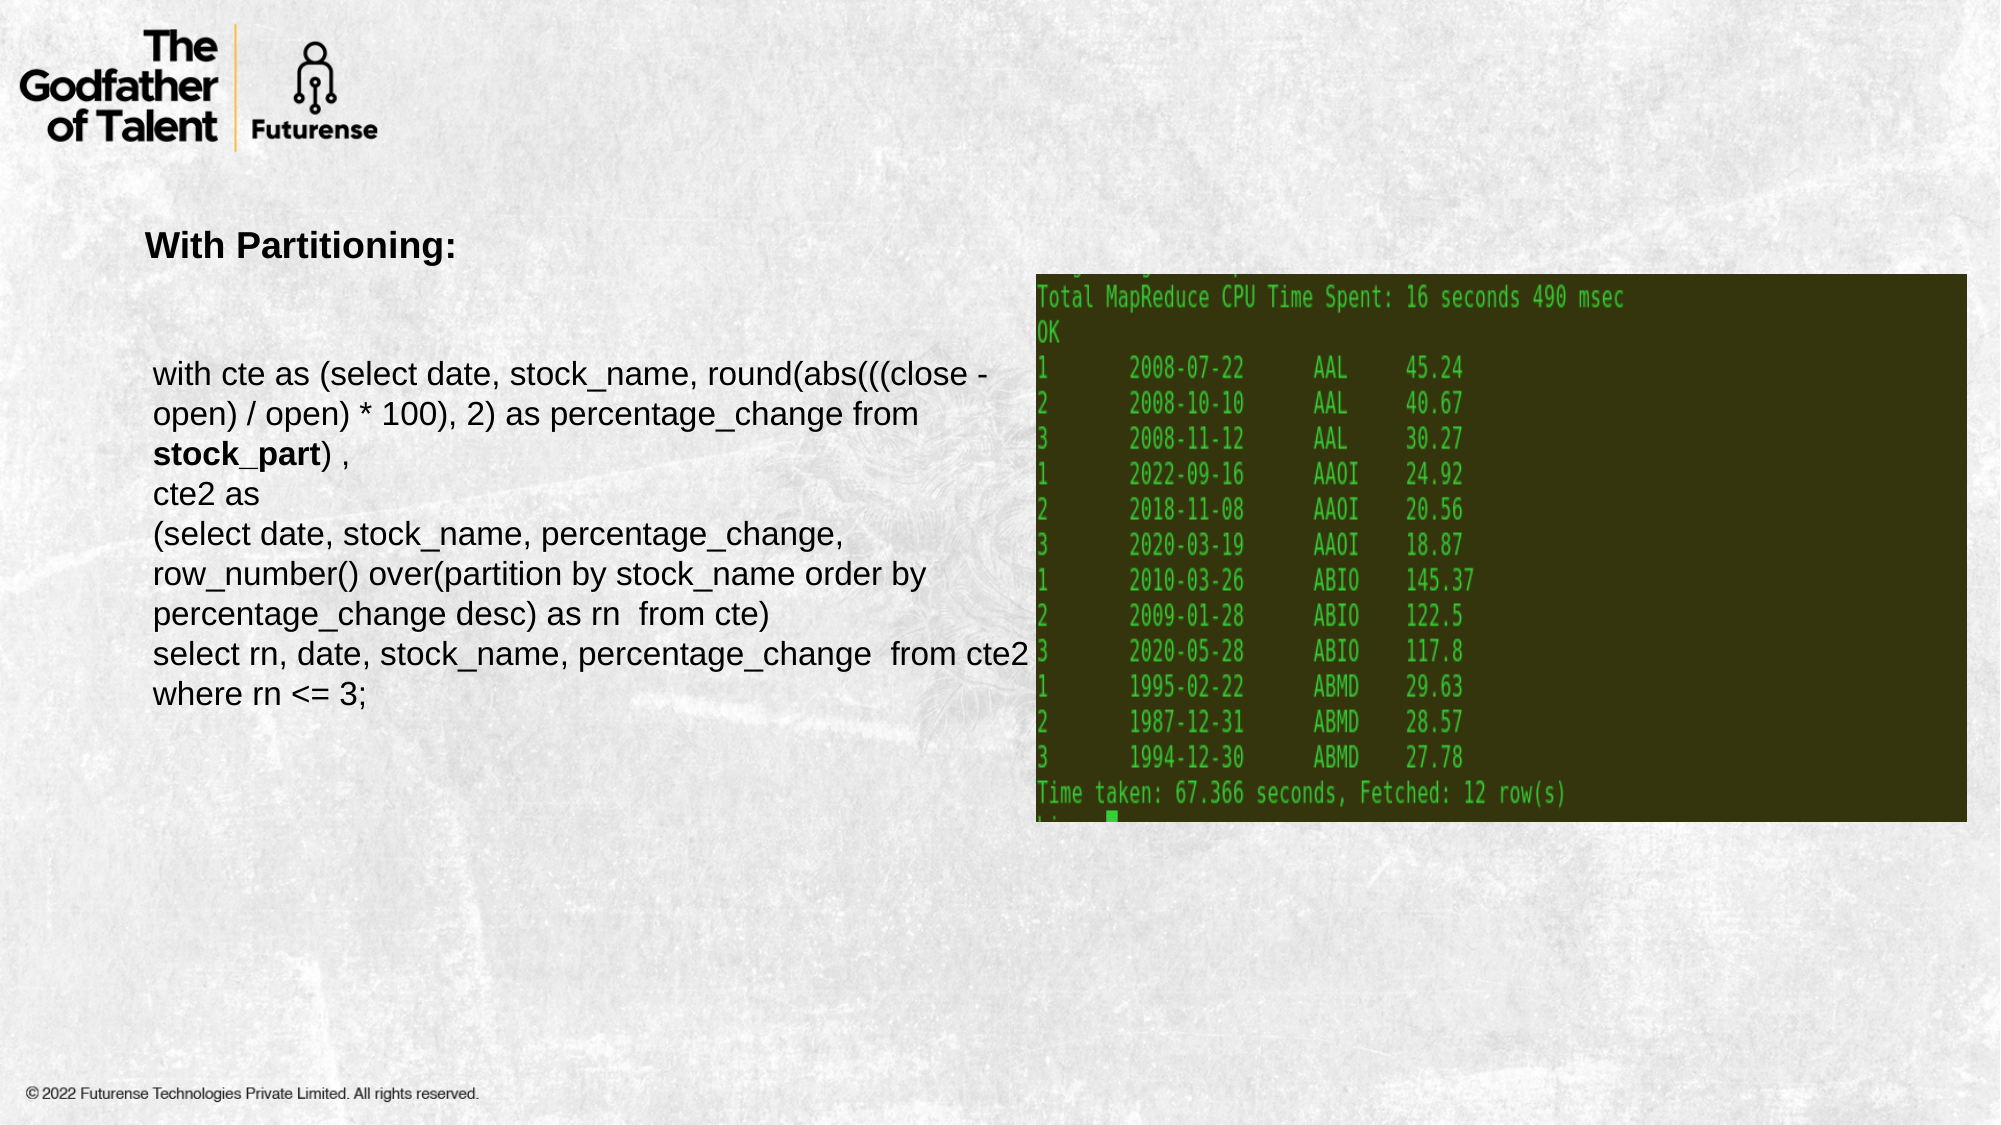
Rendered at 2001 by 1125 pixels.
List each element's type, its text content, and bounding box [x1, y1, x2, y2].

picture [0, 0, 2001, 1125]
text_box With Partitioning: [129, 213, 1130, 274]
text_box with cte as (select date, stock_name, round(abs(((close - open) / open) * 100), 2) as percentage_change from stock_part) , cte2 as (select date, stock_name, percentage_change, row_number() over(partition by stock_name order by percentage_change desc) as rn from cte) select rn, date, stock_name, percentage_change from cte2 where rn <= 3; [138, 344, 1036, 804]
